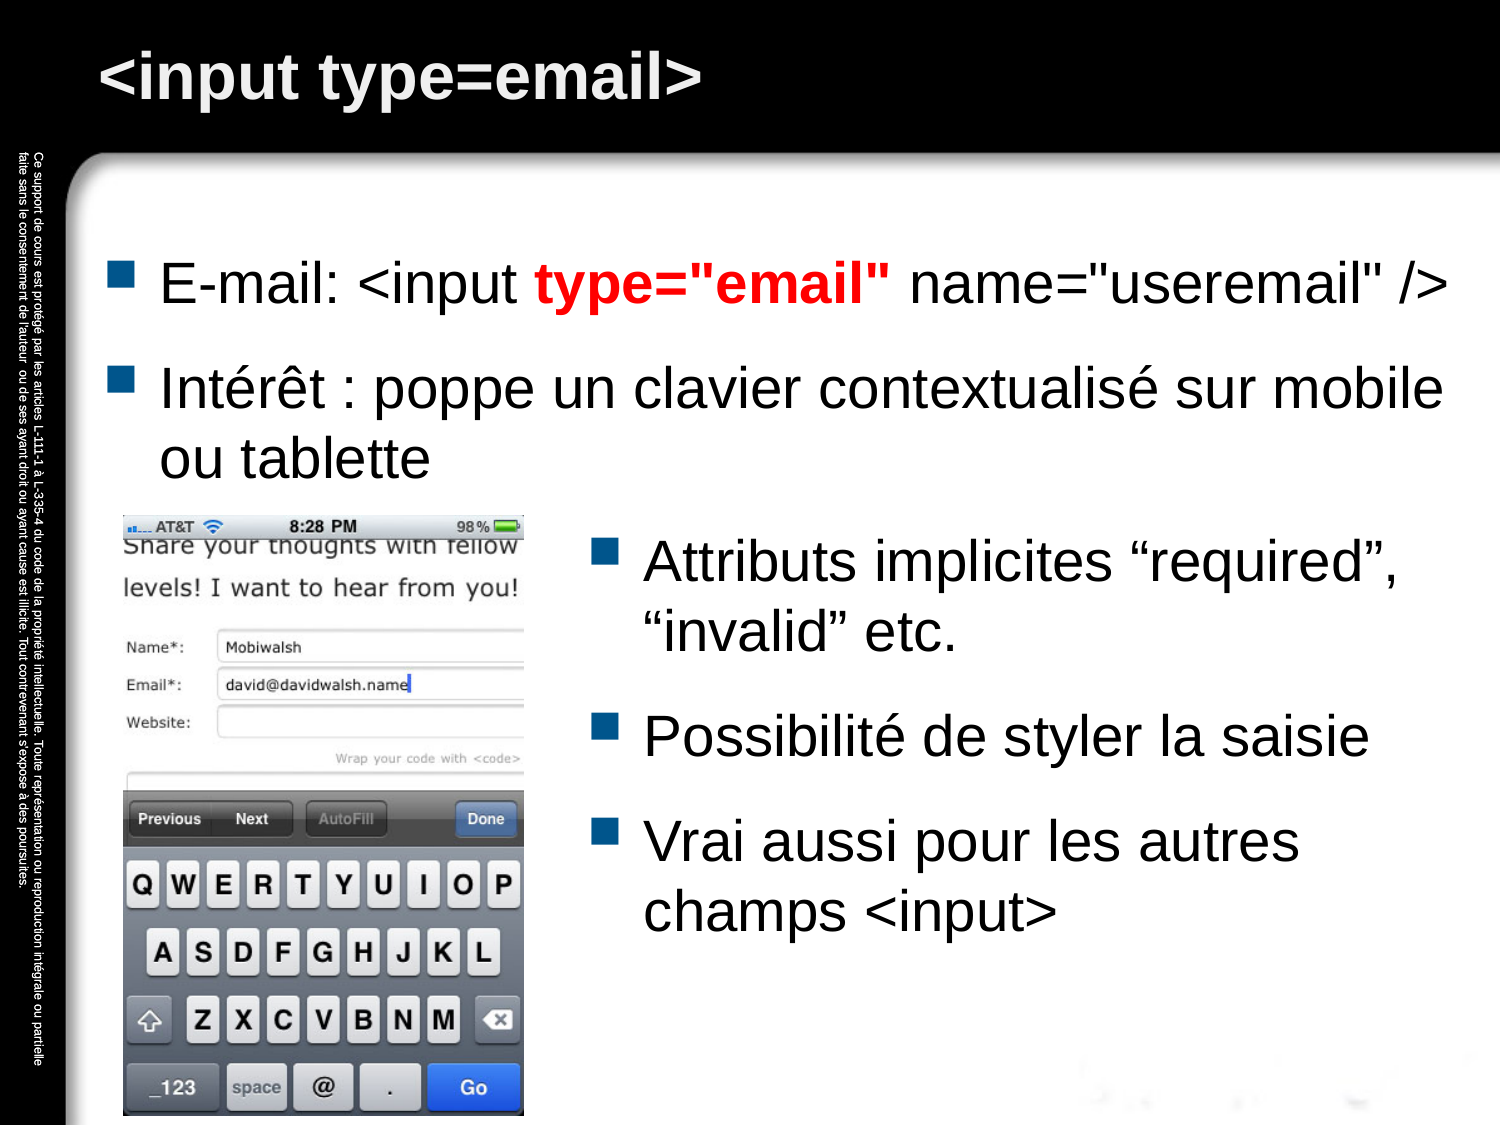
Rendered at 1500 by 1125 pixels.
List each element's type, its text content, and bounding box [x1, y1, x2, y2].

title <input type=email> [83, 28, 1472, 117]
list E-mail: <input type="email" name="useremail" /> Intérêt : poppe un clavier contextualisé sur mobile ou tablette [88, 237, 1483, 1013]
picture [0, 0, 1500, 1125]
text_box Attributs implicites “required”, “invalid” etc. Possibilité de styler la saisie Vrai aussi pour les autres champs <input> [572, 515, 1447, 1116]
